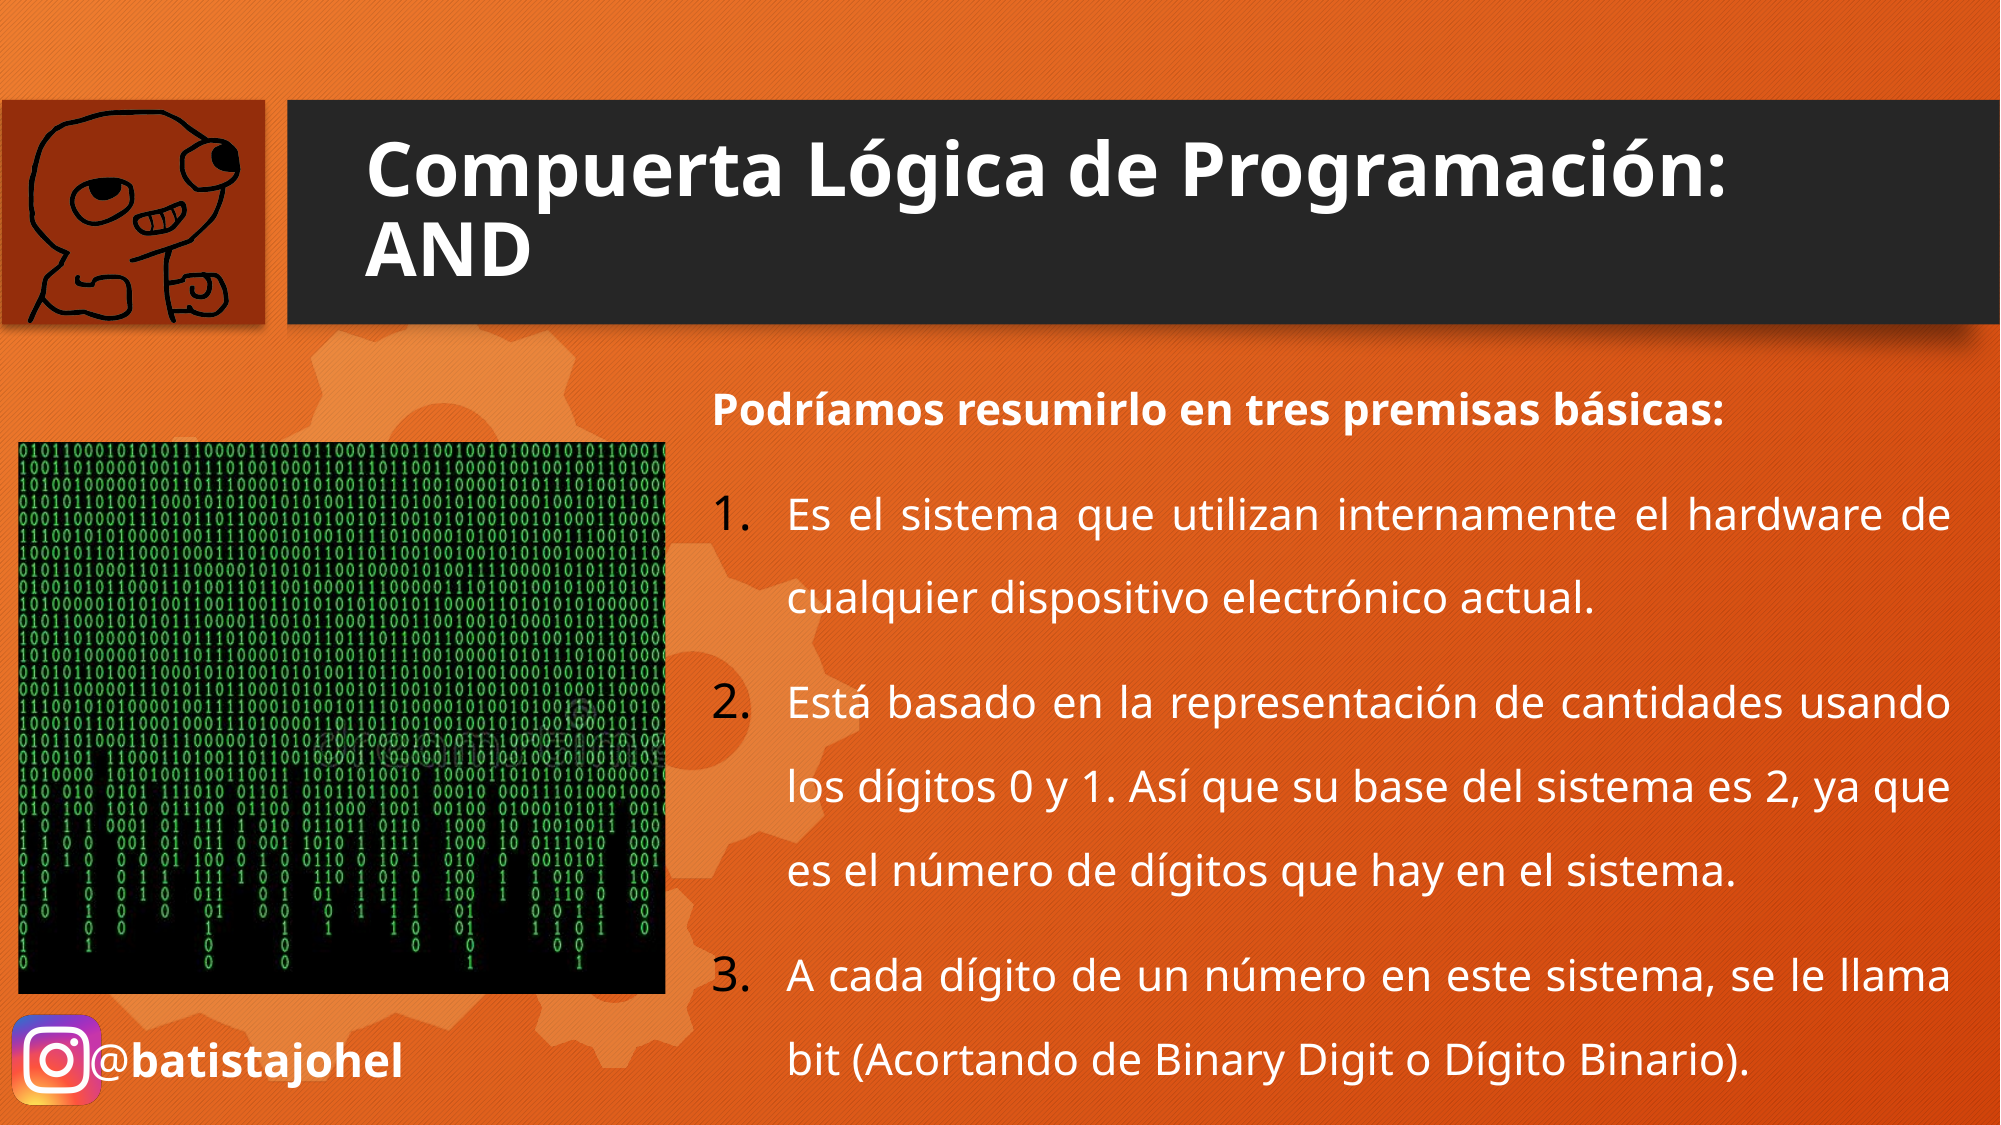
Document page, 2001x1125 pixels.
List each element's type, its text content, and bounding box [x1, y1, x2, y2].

picture [18, 101, 248, 323]
title Compuerta Lógica de Programación: AND [350, 123, 1928, 301]
list Podríamos resumirlo en tres premisas básicas: Es el sistema que utilizan internamente el hardware de cualquier dispositivo electrónico actual. Está basado en la representación de cantidades usando los dígitos 0 y 1. Así que su base del sistema es 2, ya que es el número de dígitos que hay en el sistema. A cada dígito de un número en este sistema, se le llama bit (Acortando de Binary Digit o Dígito Binario). [696, 342, 1968, 1095]
picture [11, 226, 2000, 1109]
text_box @batistajohel [103, 1024, 419, 1095]
